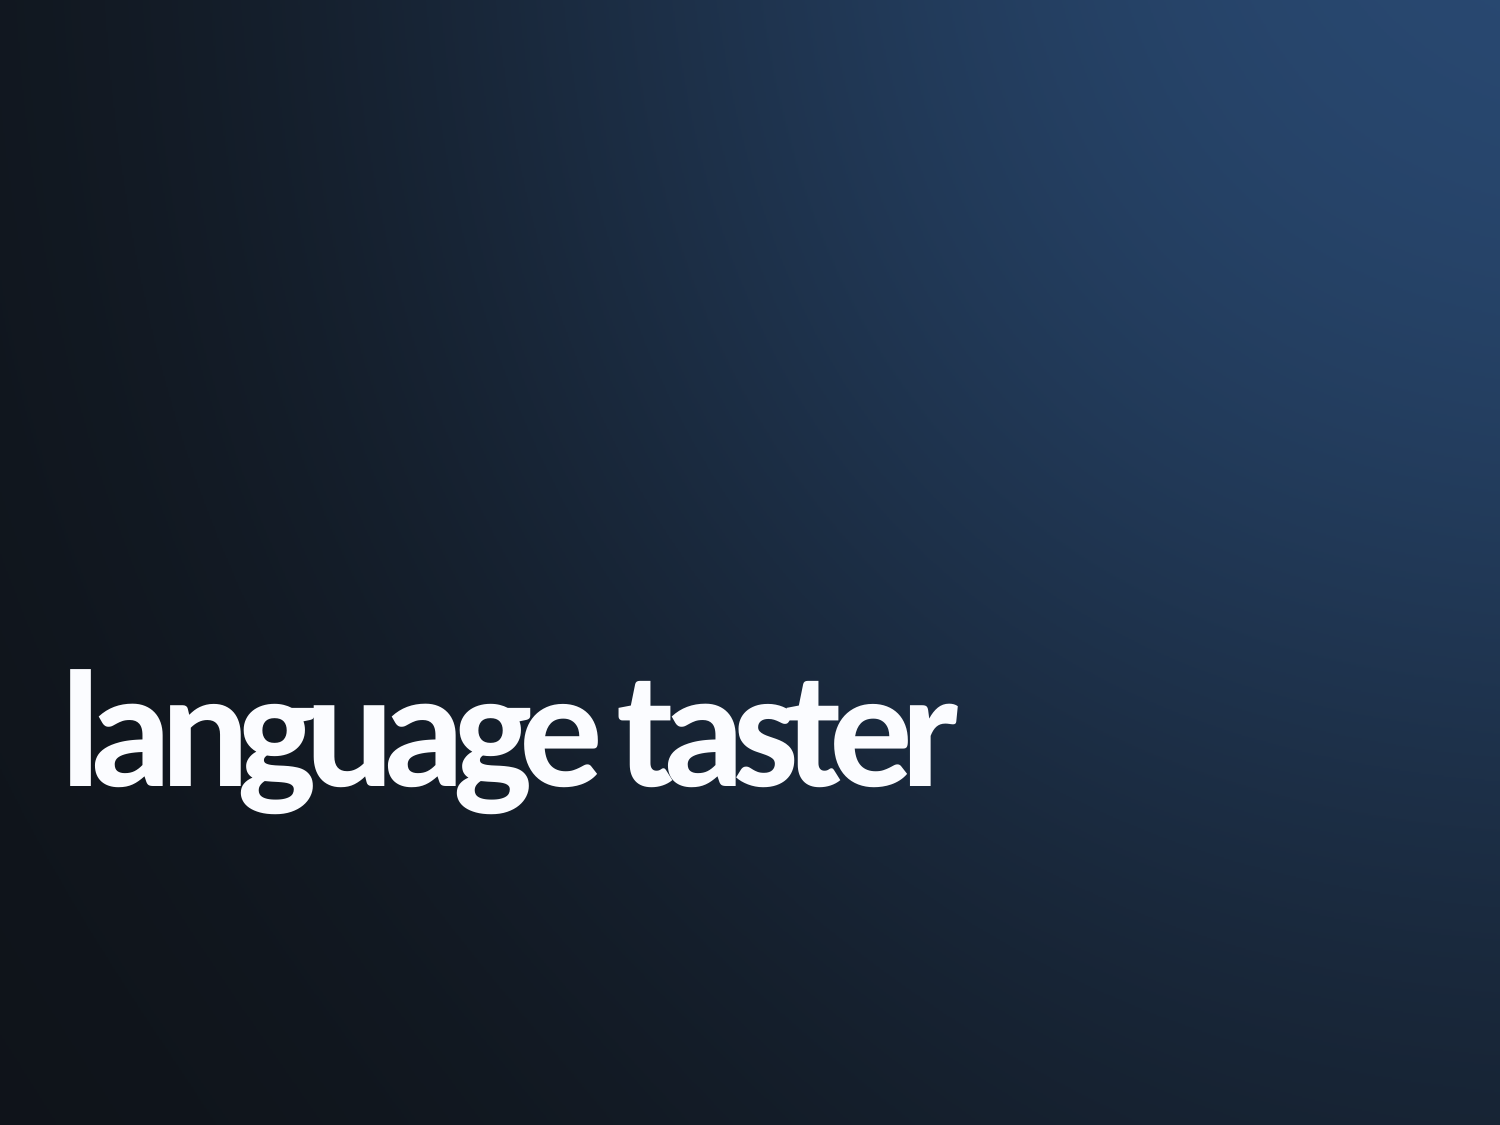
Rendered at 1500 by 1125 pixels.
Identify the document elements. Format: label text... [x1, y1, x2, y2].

picture [0, 0, 1500, 1125]
list language taster [60, 642, 1436, 869]
